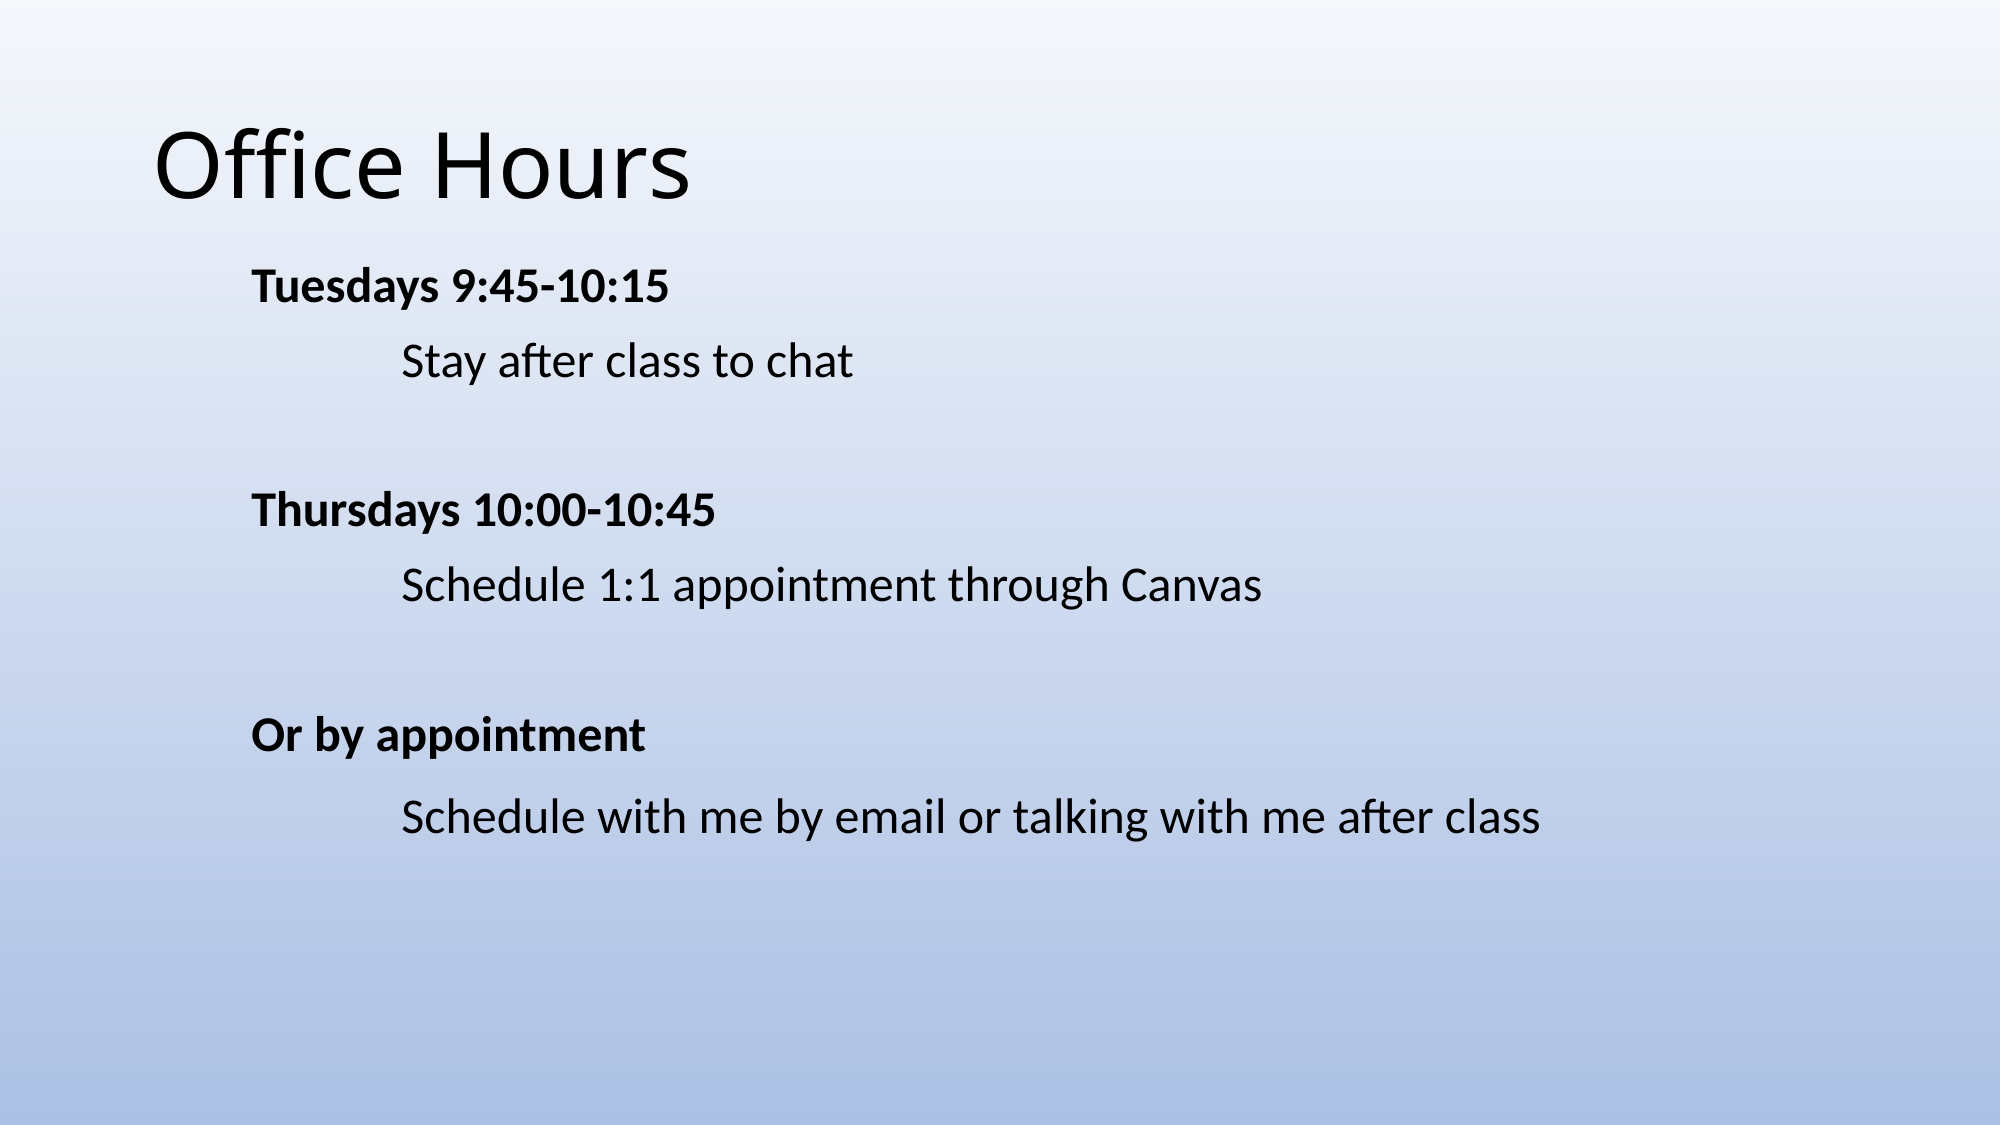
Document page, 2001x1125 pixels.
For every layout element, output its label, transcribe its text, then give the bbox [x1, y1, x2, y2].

title Office Hours [137, 59, 1863, 278]
list Tuesdays 9:45-10:15 Stay after class to chat Thursdays 10:00-10:45 Schedule 1:1 appointment through Canvas Or by appointment Schedule with me by email or talking with me after class [236, 251, 1670, 966]
